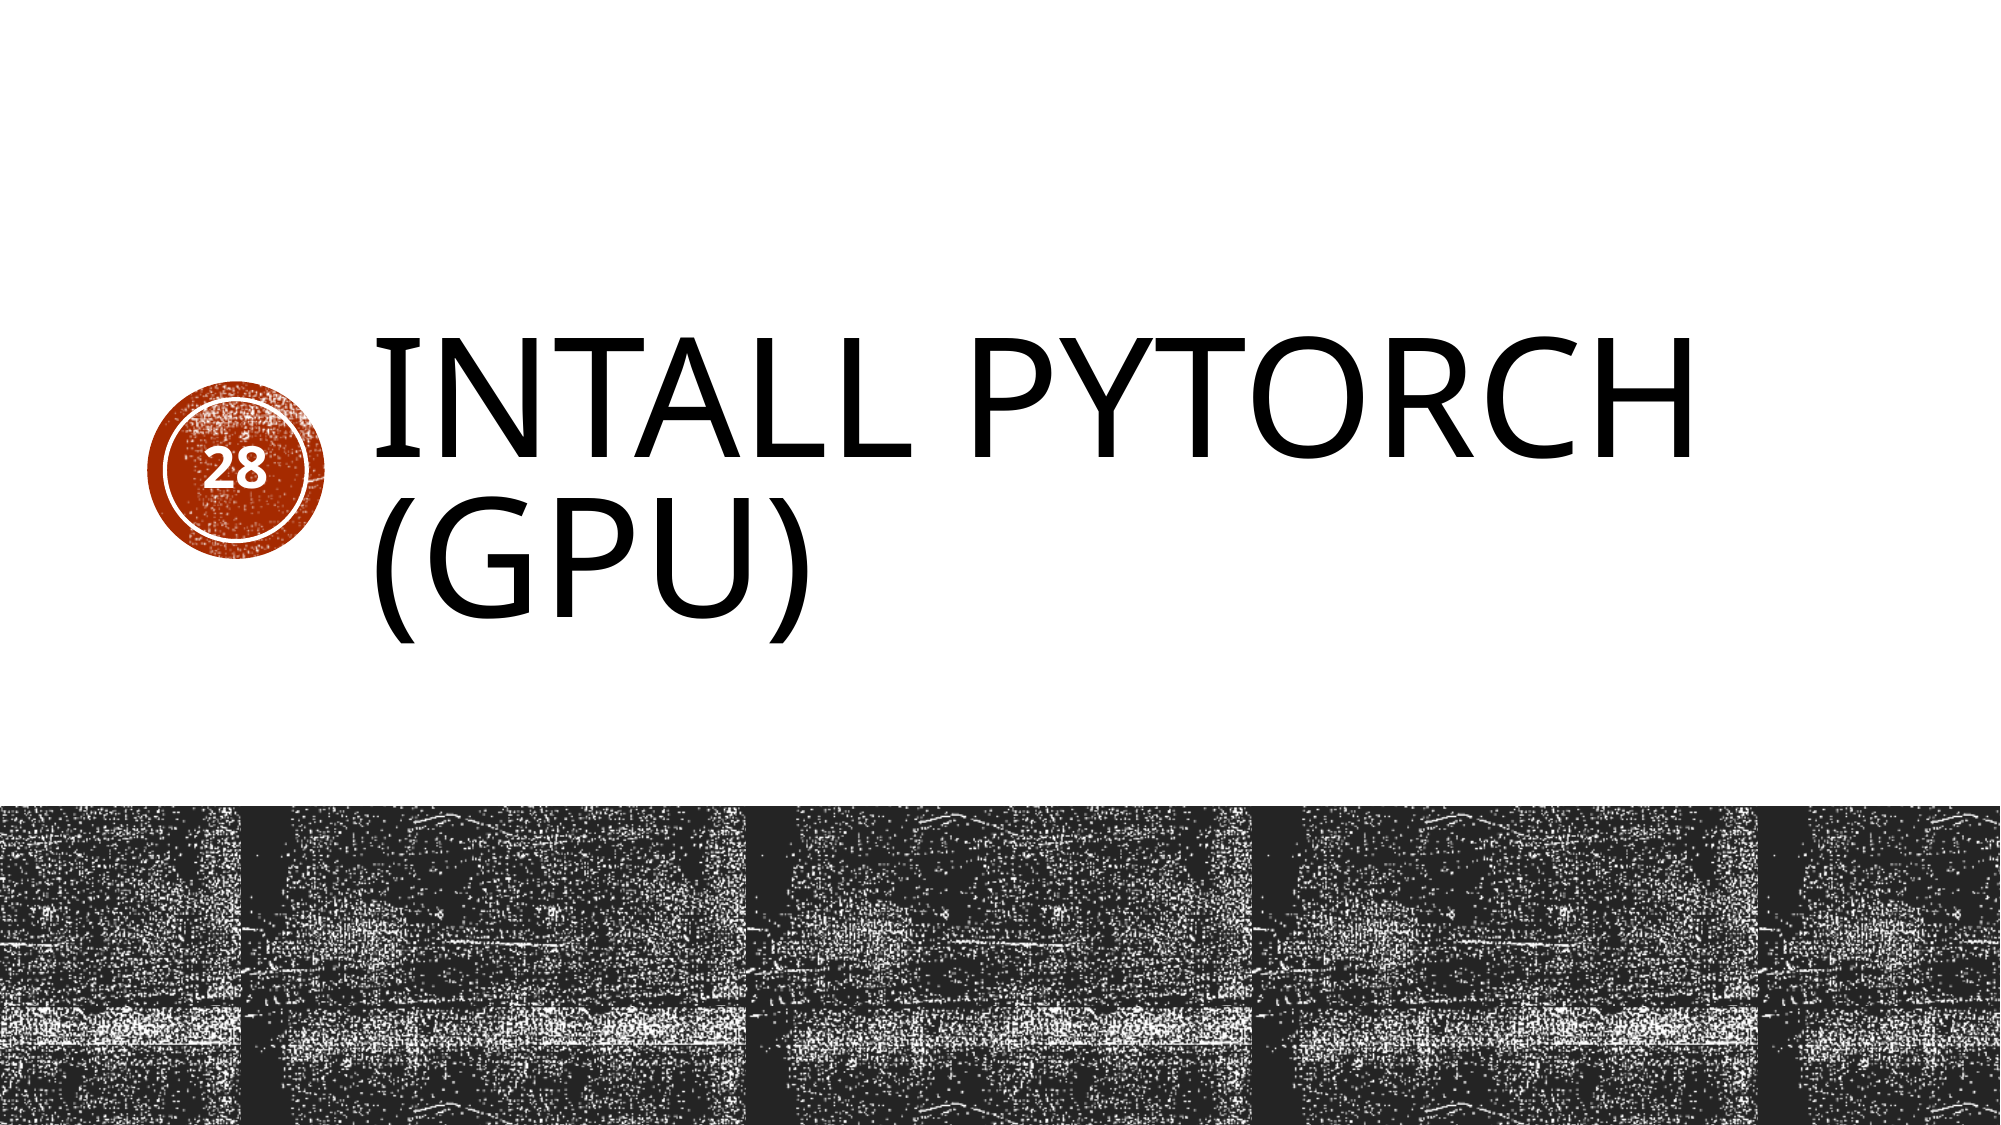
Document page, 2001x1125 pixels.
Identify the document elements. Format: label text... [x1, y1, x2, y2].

title Intall pytorch (gpu) [355, 201, 1878, 779]
slide_number 28 [138, 411, 334, 530]
